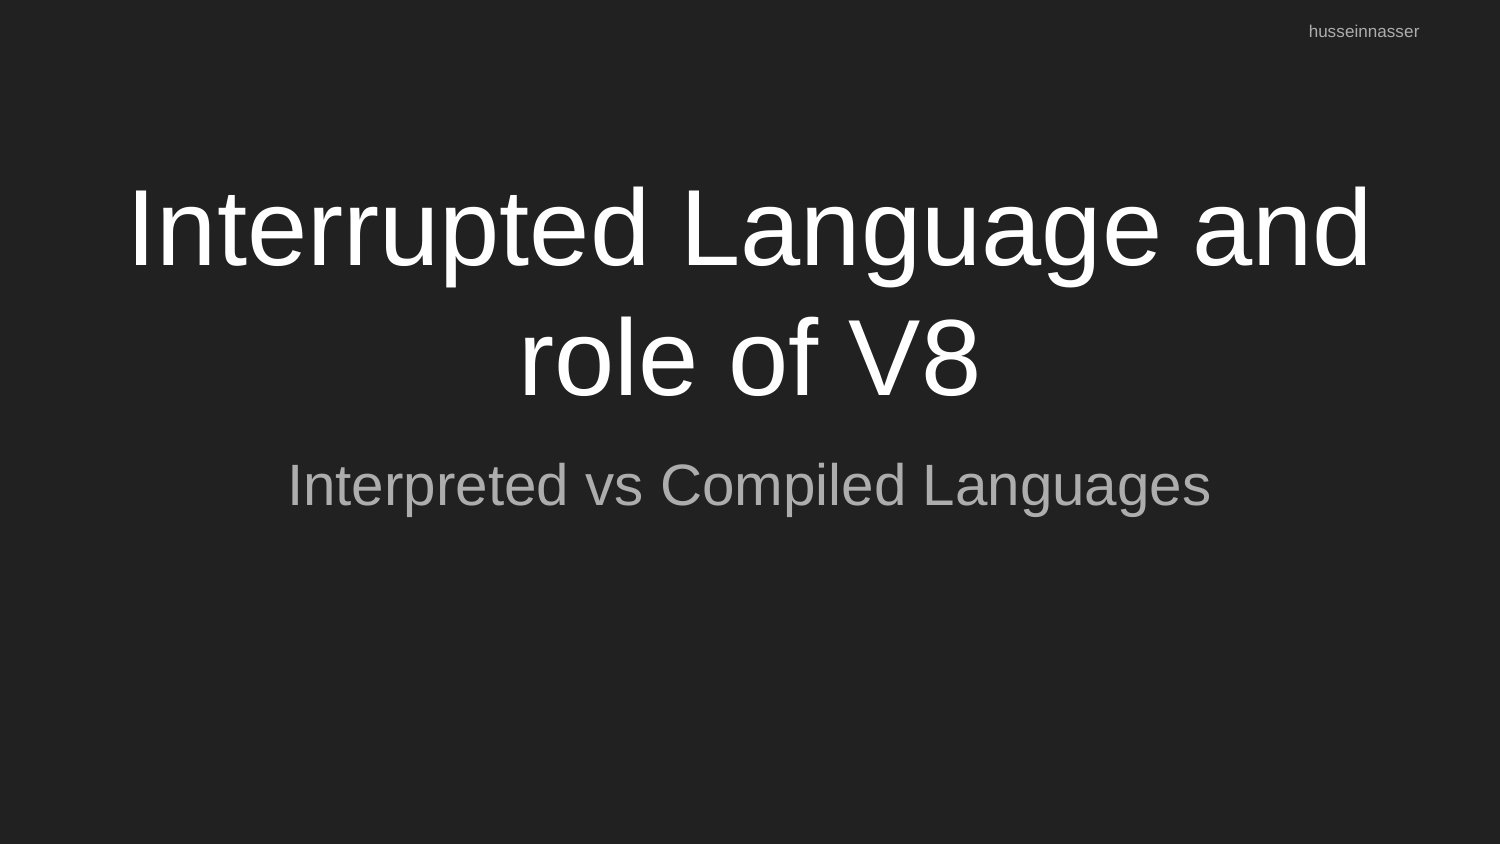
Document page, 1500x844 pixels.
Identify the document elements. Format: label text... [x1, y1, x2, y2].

subtitle Interpreted vs Compiled Languages [51, 432, 1449, 563]
subtitle husseinnasser [1236, 11, 1492, 53]
title Interrupted Language and role of V8 [51, 95, 1449, 432]
